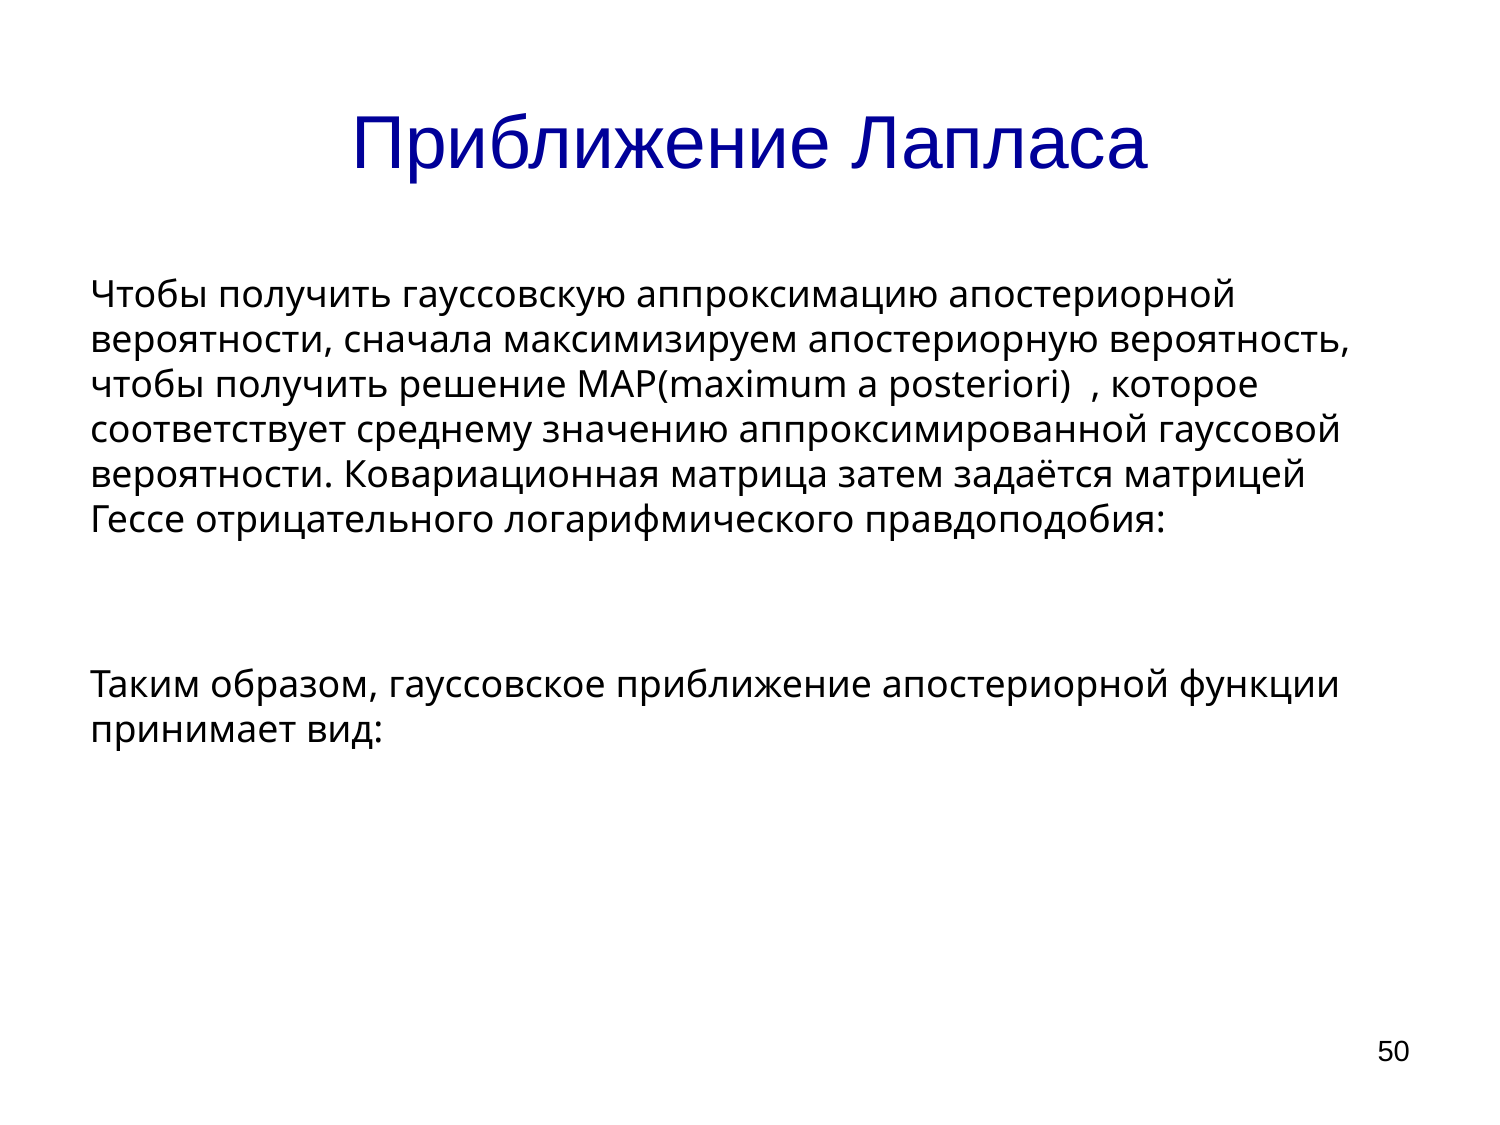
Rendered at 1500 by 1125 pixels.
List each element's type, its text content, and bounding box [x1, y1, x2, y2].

title Приближение Лапласа [75, 45, 1425, 233]
slide_number 50 [1074, 1024, 1425, 1103]
